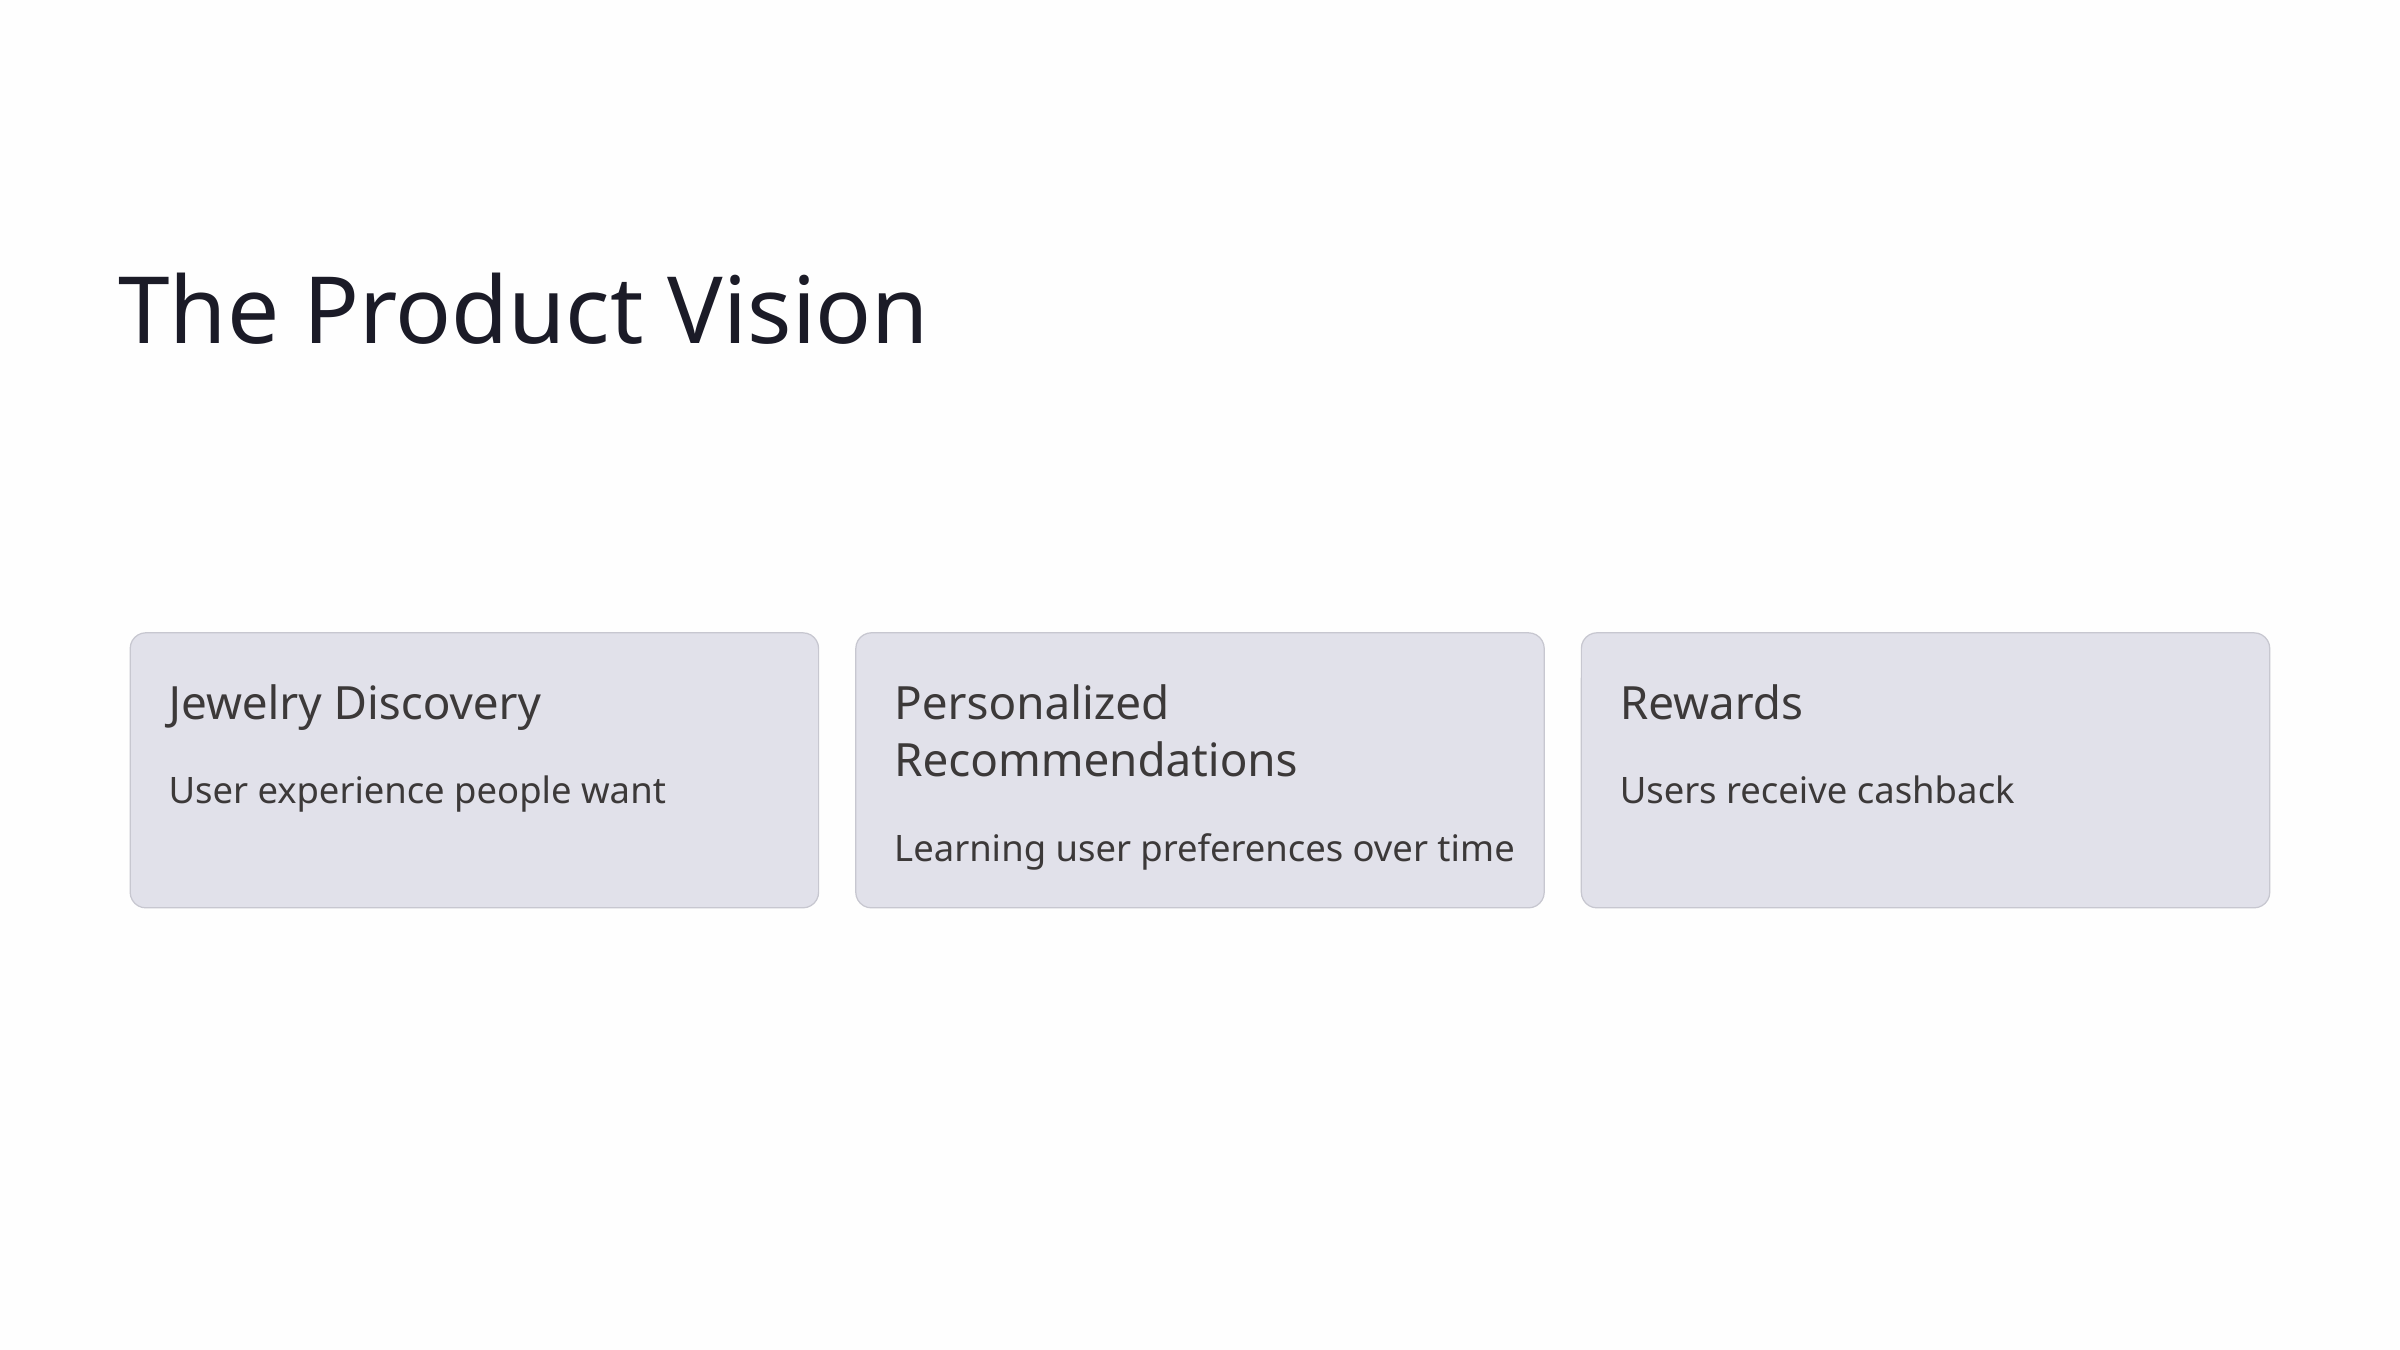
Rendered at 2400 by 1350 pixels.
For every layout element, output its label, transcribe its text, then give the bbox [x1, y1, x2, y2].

text_box Jewelry Discovery [168, 671, 634, 730]
text_box [130, 632, 819, 908]
text_box Rewards [1619, 671, 2085, 730]
text_box [1581, 632, 2270, 908]
text_box [855, 632, 1545, 908]
text_box Personalized Recommendations [894, 671, 1506, 788]
text_box Learning user preferences over time [894, 809, 1506, 870]
text_box User experience people want [168, 751, 781, 812]
text_box Users receive cashback [1619, 751, 2232, 812]
text_box The Product Vision [118, 246, 1049, 363]
